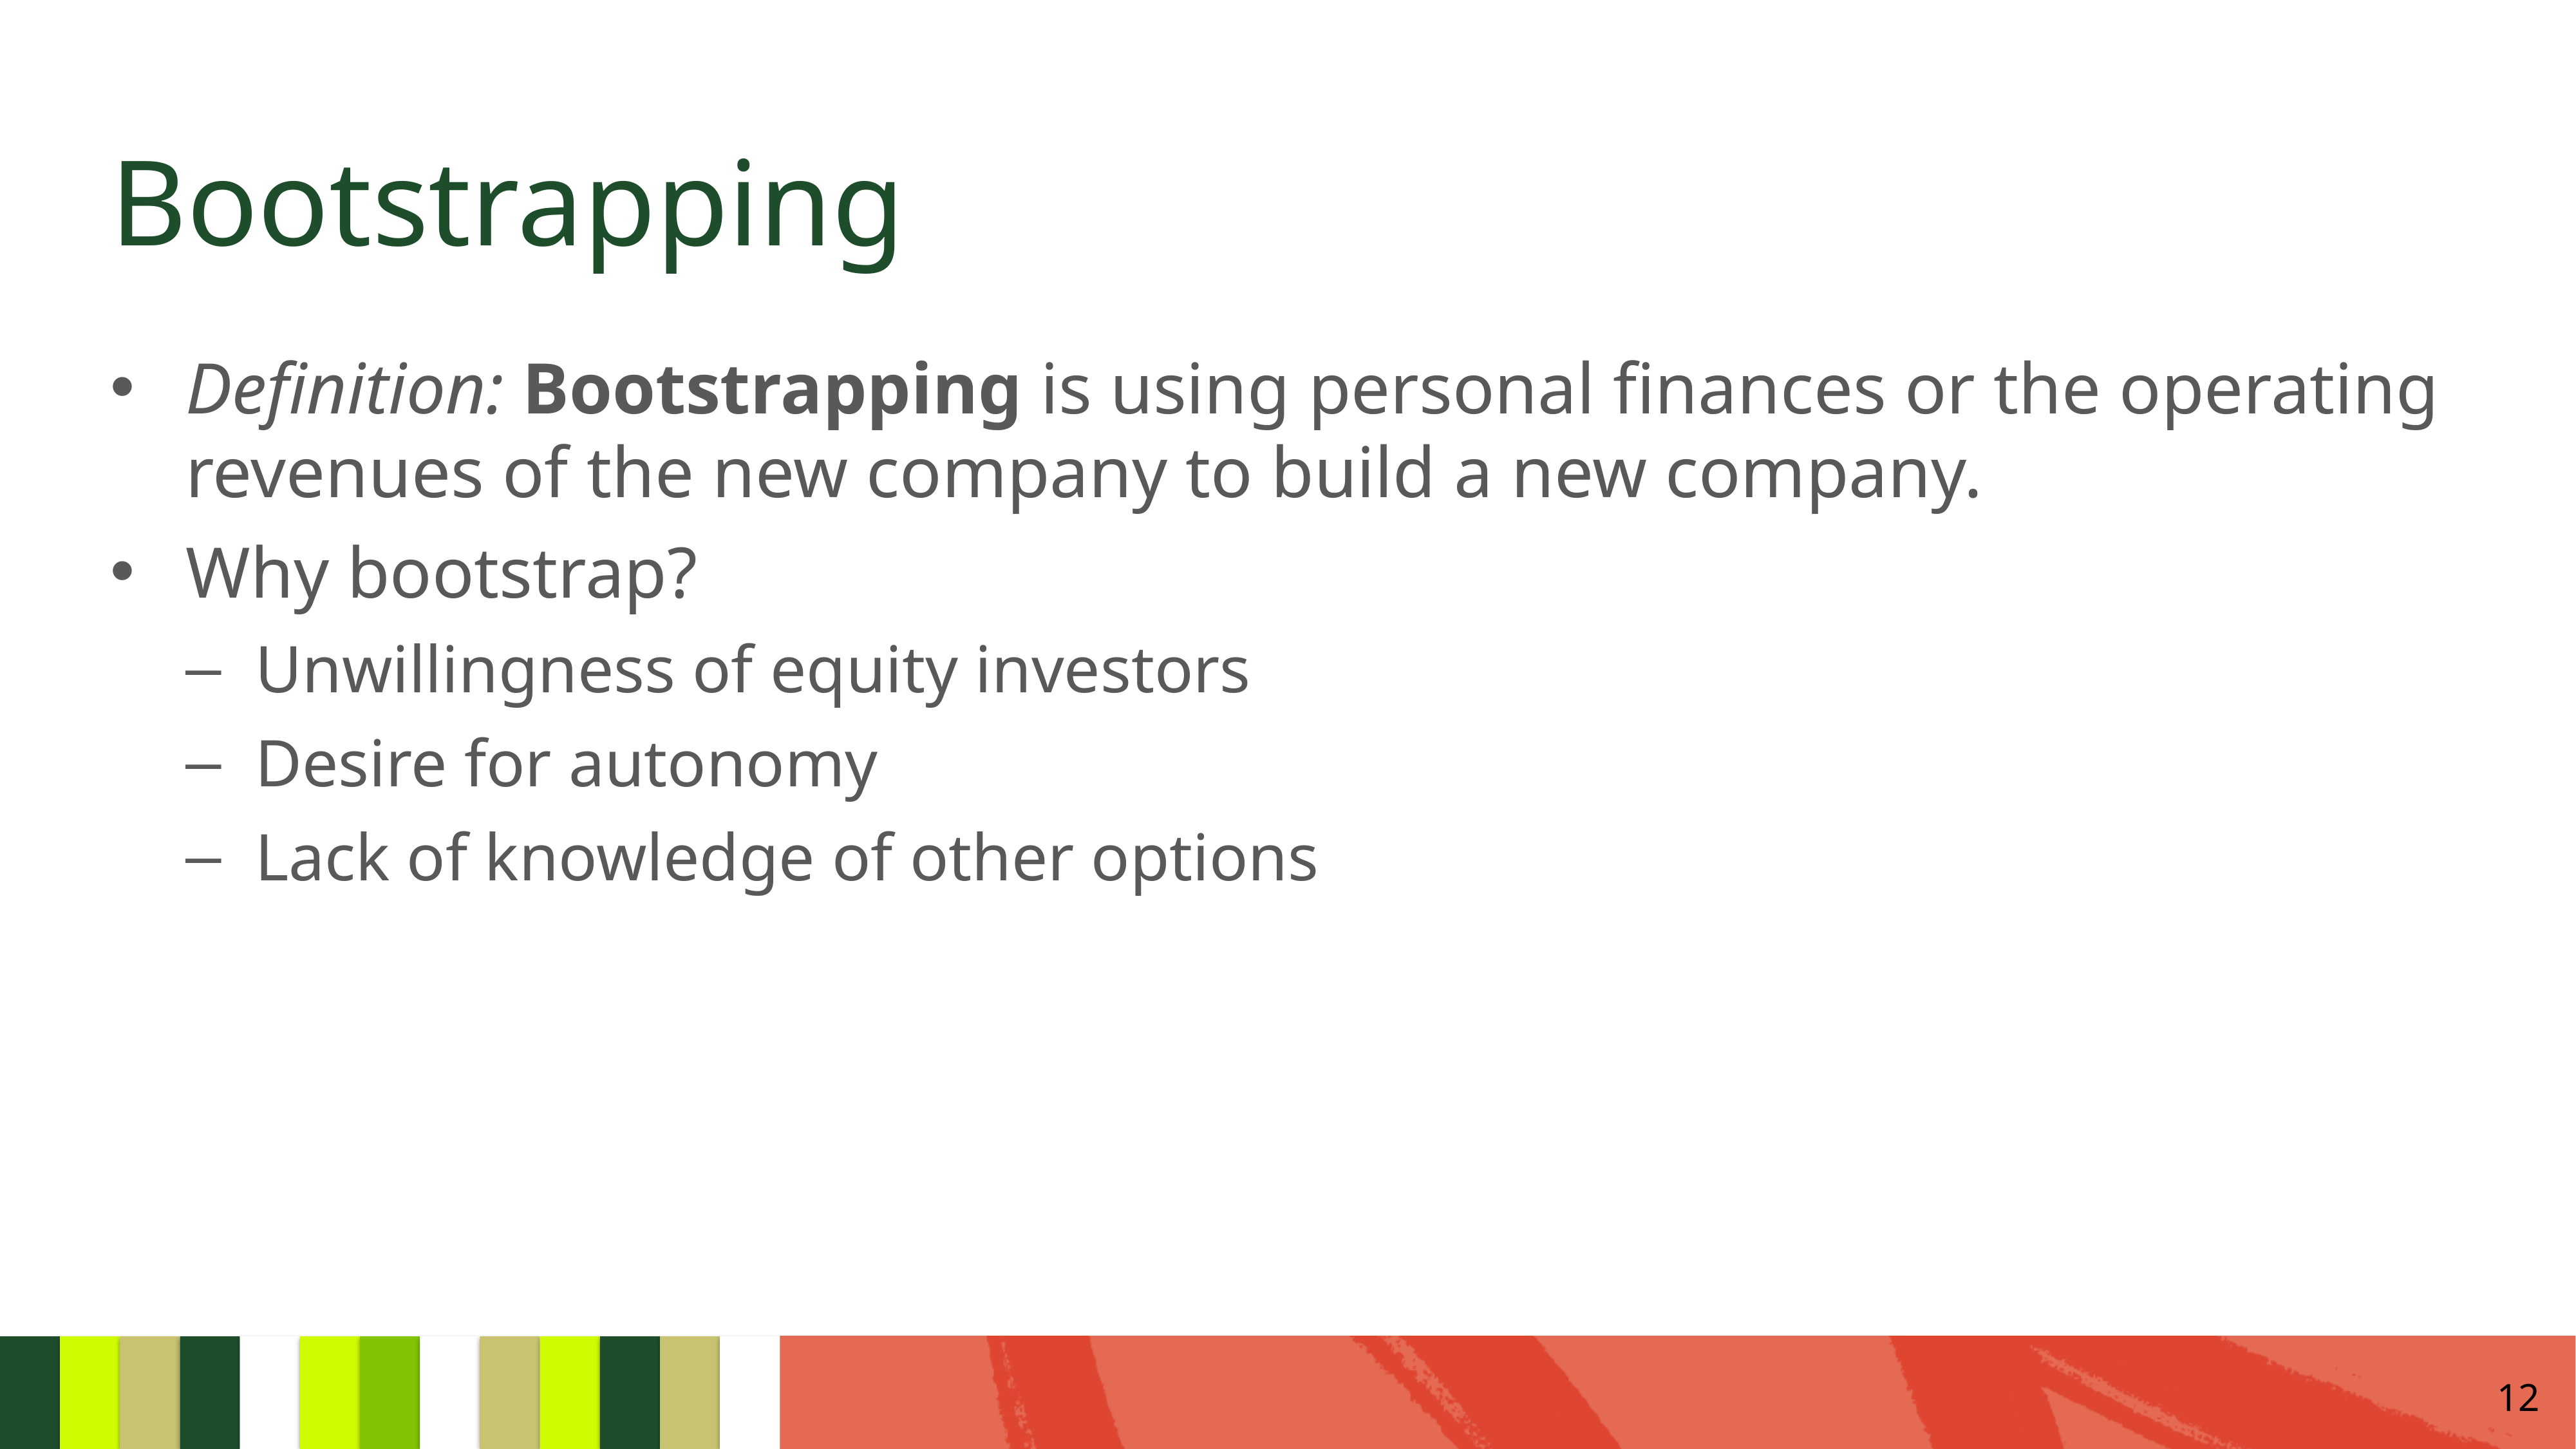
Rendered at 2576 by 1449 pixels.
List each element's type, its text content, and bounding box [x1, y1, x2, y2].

picture [780, 1336, 2576, 1449]
list Definition: Bootstrapping is using personal finances or the operating revenues of the new company to build a new company. Why bootstrap? Unwillingness of equity investors Desire for autonomy Lack of knowledge of other options [100, 334, 2476, 1086]
title Bootstrapping [100, 117, 2476, 280]
slide_number 12 [2452, 1376, 2550, 1423]
